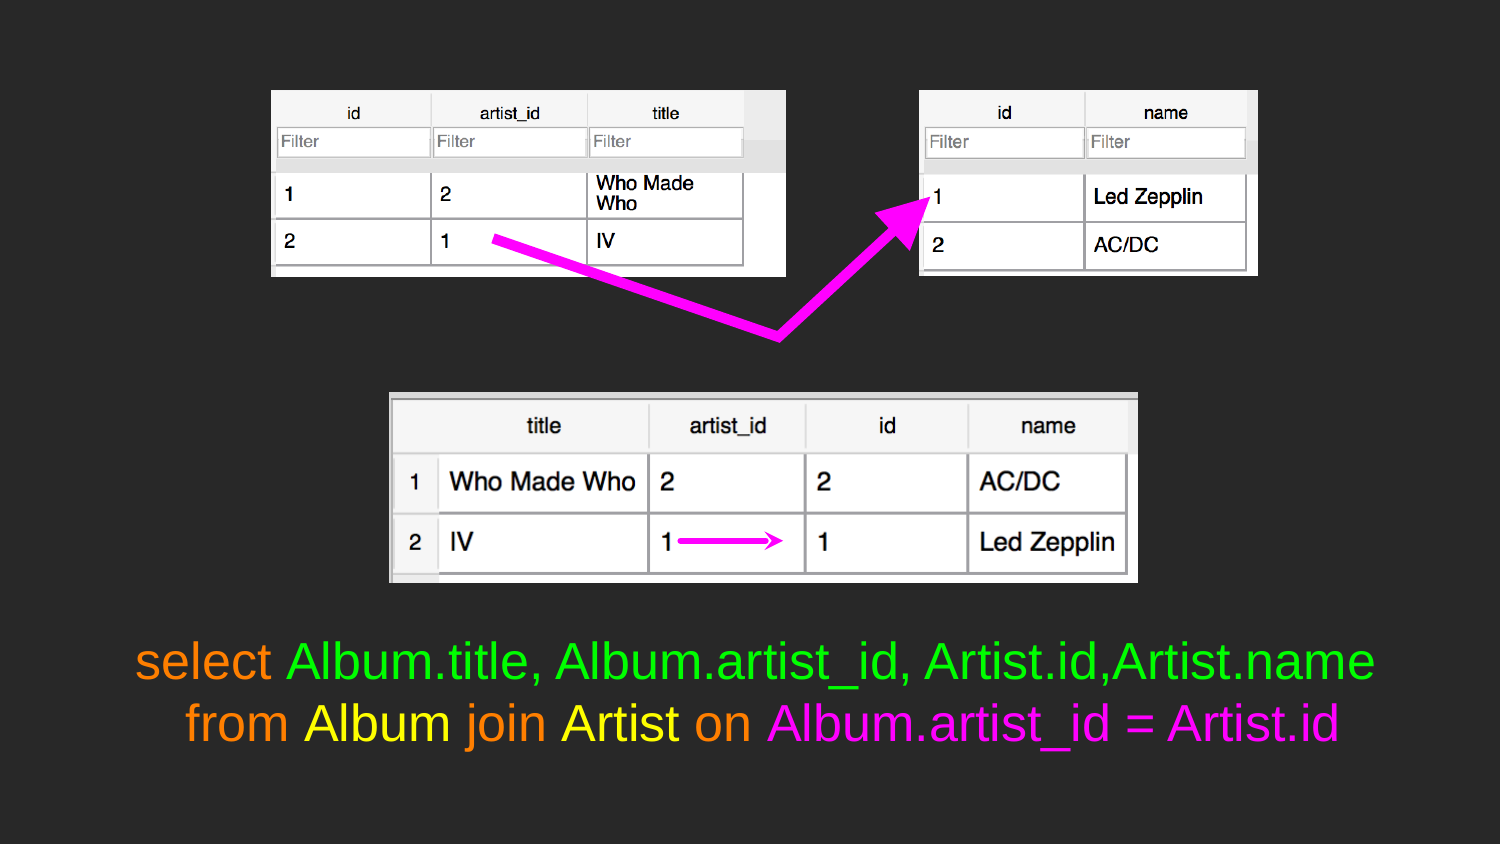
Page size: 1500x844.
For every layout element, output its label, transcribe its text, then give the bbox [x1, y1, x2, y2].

text_box [627, 198, 913, 338]
picture [918, 89, 1259, 276]
picture [389, 391, 1138, 583]
picture [271, 89, 786, 278]
text_box select Album.title, Album.artist_id, Artist.id,Artist.name from Album join Artist on Album.artist_id = Artist.id [130, 626, 1397, 753]
